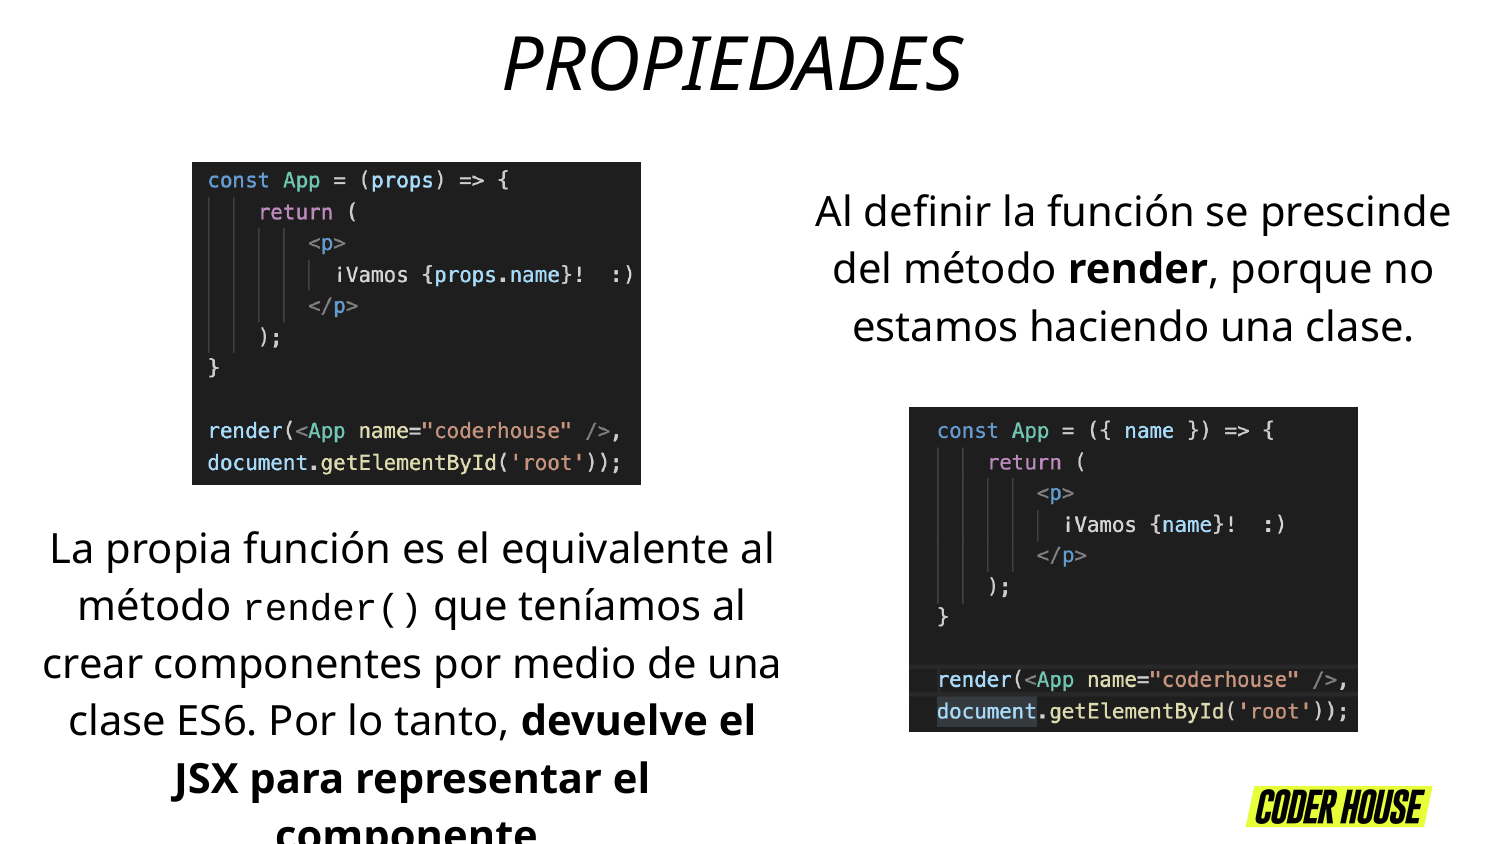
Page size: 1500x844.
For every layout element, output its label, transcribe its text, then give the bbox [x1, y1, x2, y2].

text_box La propia función es el equivalente al método render() que teníamos al crear componentes por medio de una clase ES6. Por lo tanto, devuelve el JSX para representar el componente. [19, 499, 806, 808]
picture [192, 162, 641, 485]
picture [909, 407, 1358, 733]
picture [1241, 779, 1437, 834]
text_box PROPIEDADES [267, 0, 1198, 163]
text_box Al definir la función se prescinde del método render, porque no estamos haciendo una clase. [786, 162, 1481, 360]
